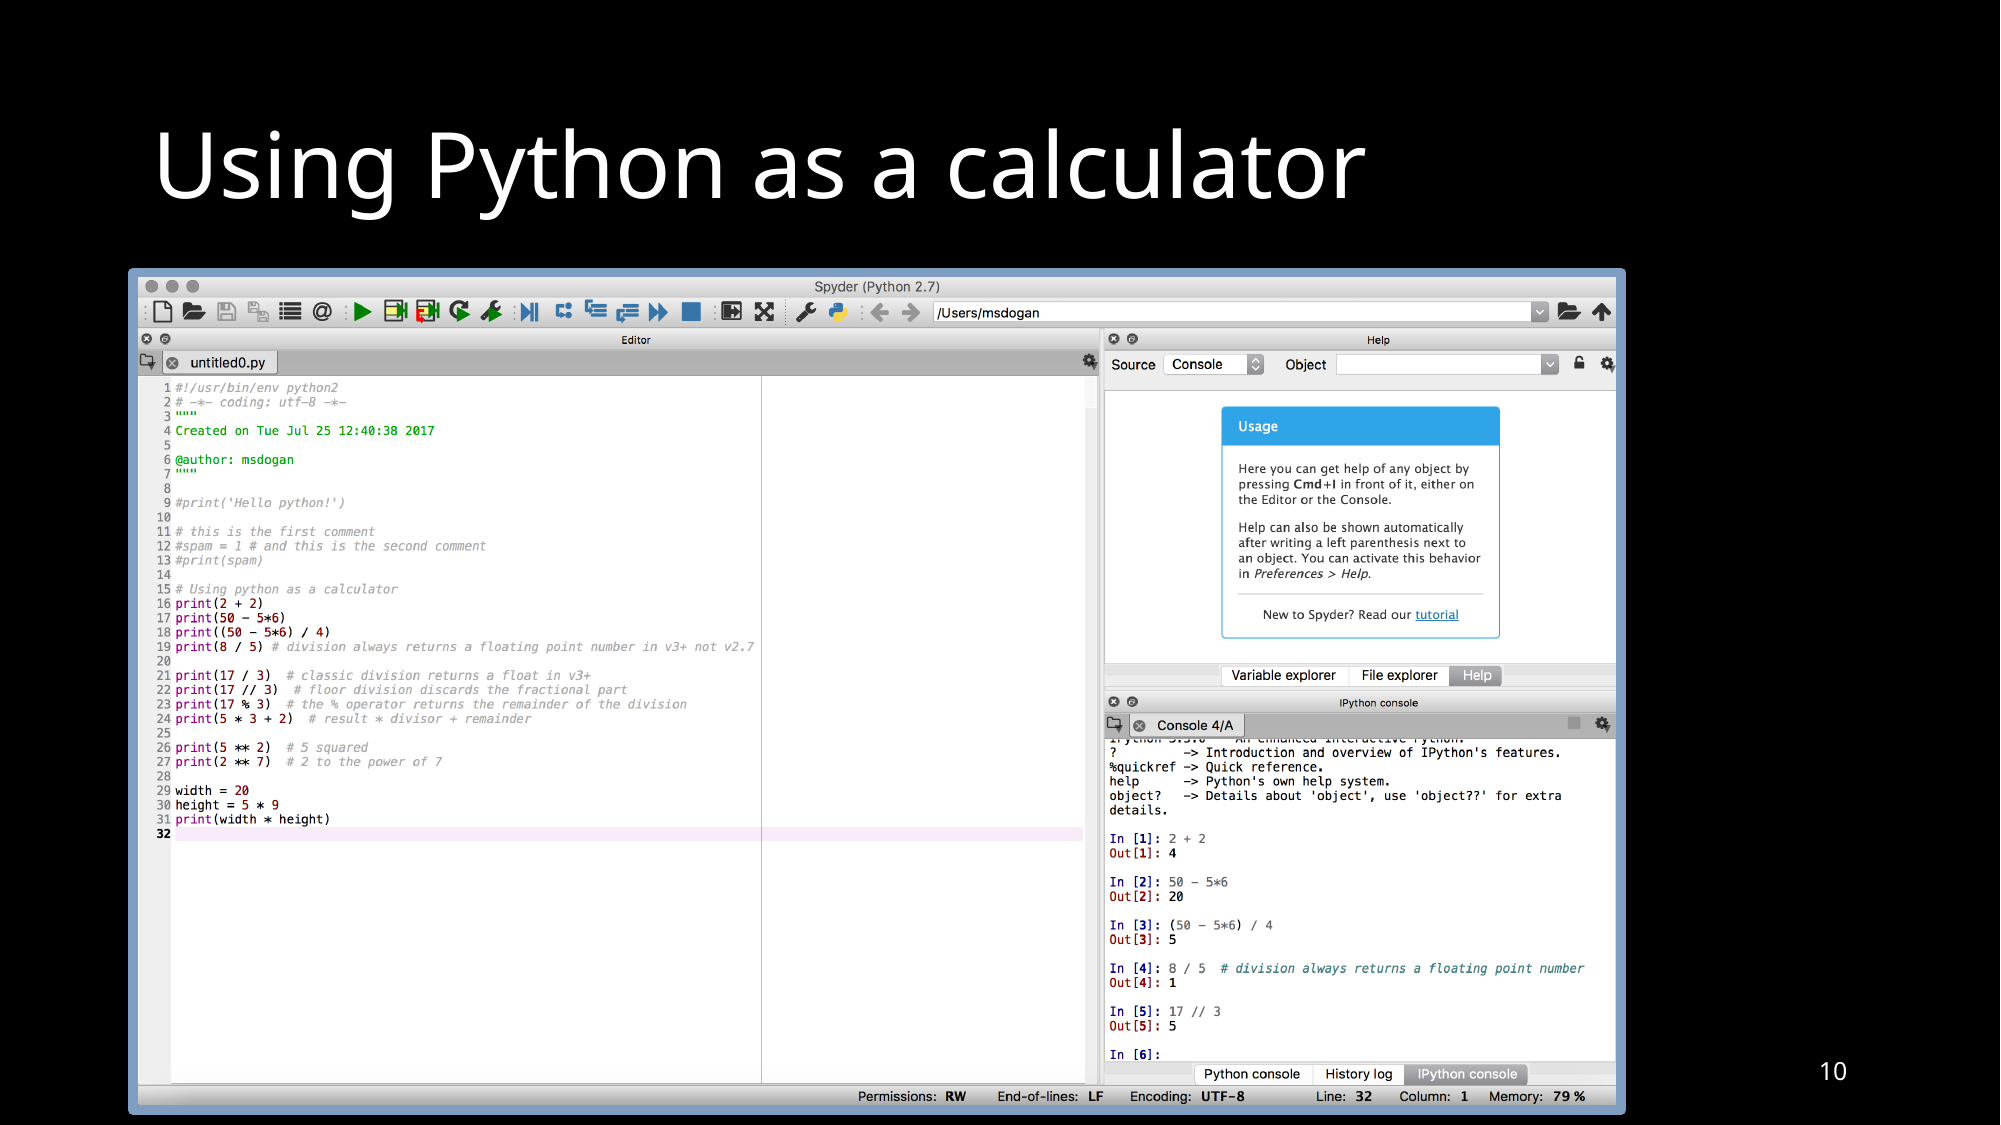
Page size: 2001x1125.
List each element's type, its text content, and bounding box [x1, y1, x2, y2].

title Using Python as a calculator [137, 59, 1863, 278]
slide_number 10 [1617, 1042, 1863, 1103]
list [137, 277, 1617, 1106]
